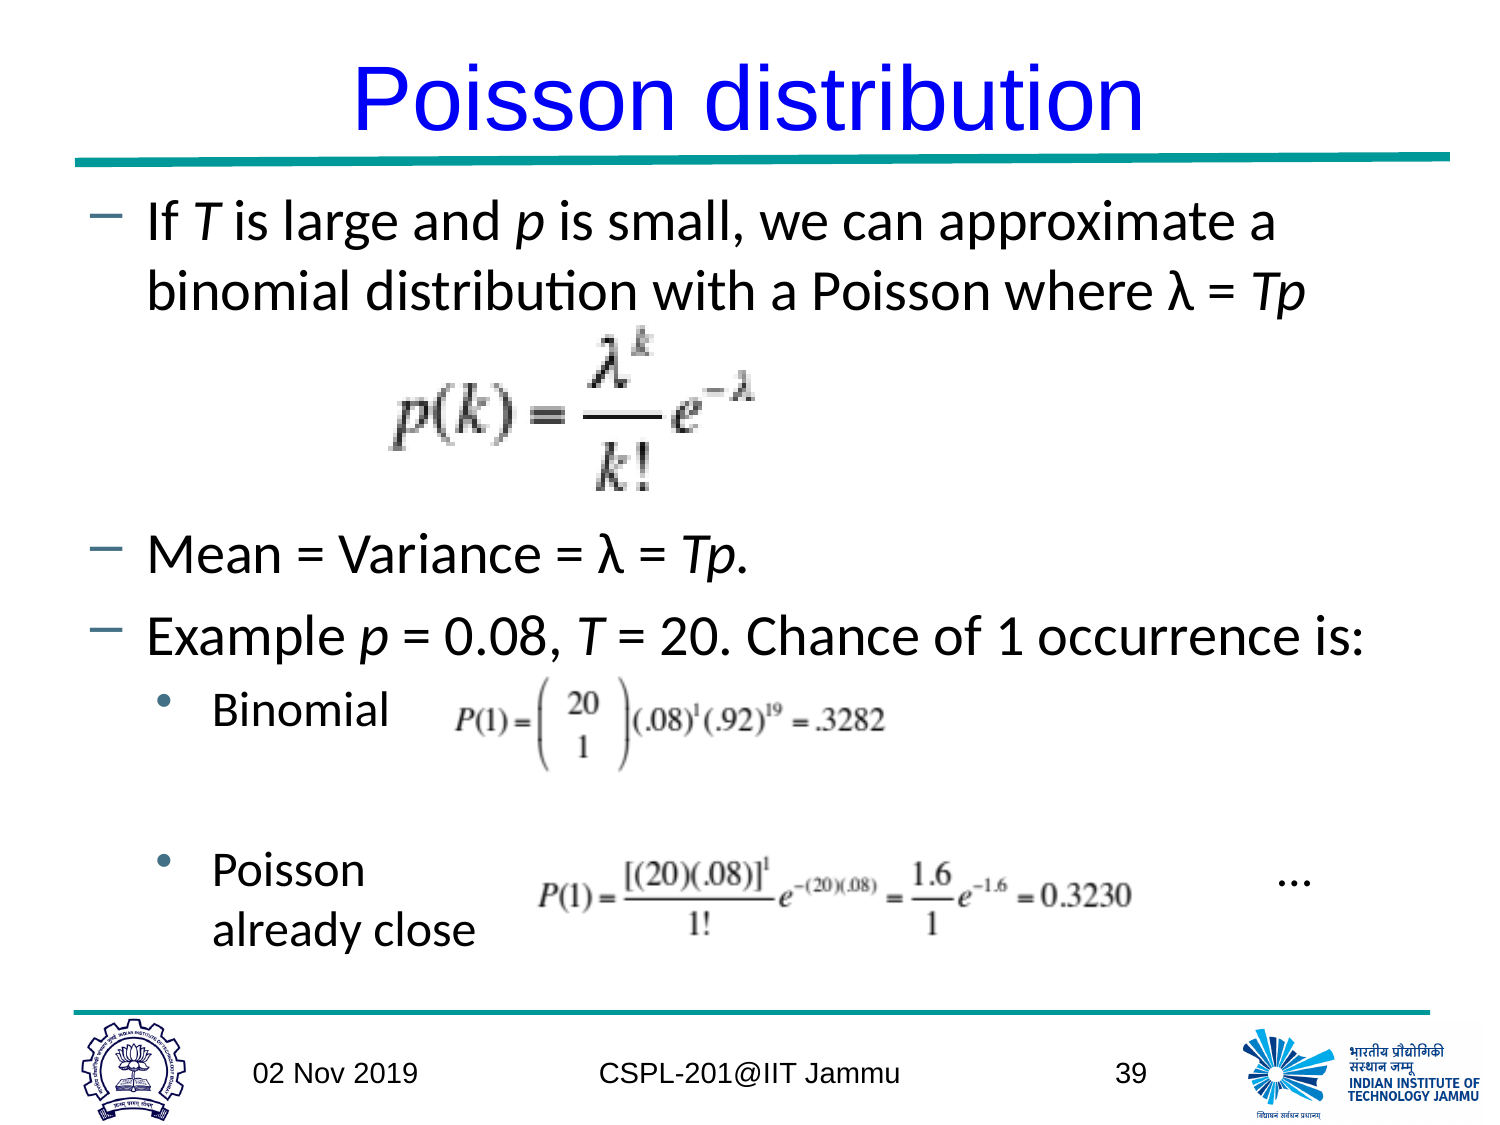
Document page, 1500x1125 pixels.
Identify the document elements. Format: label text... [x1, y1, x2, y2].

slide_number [237, 1046, 450, 1125]
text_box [532, 849, 1138, 938]
title Poisson distribution [75, 0, 1425, 174]
list If T is large and p is small, we can approximate a binomial distribution with a Poisson where λ = Tp Mean = Variance = λ = Tp. Example p = 0.08, T = 20. Chance of 1 occurrence is: Binomial Poisson … already close [75, 174, 1463, 988]
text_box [380, 312, 760, 497]
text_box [449, 671, 888, 776]
picture [1237, 1019, 1483, 1125]
footer CSPL-201@IIT Jammu [512, 1046, 988, 1125]
slide_number 39 [1037, 1046, 1225, 1125]
picture [75, 1016, 188, 1125]
